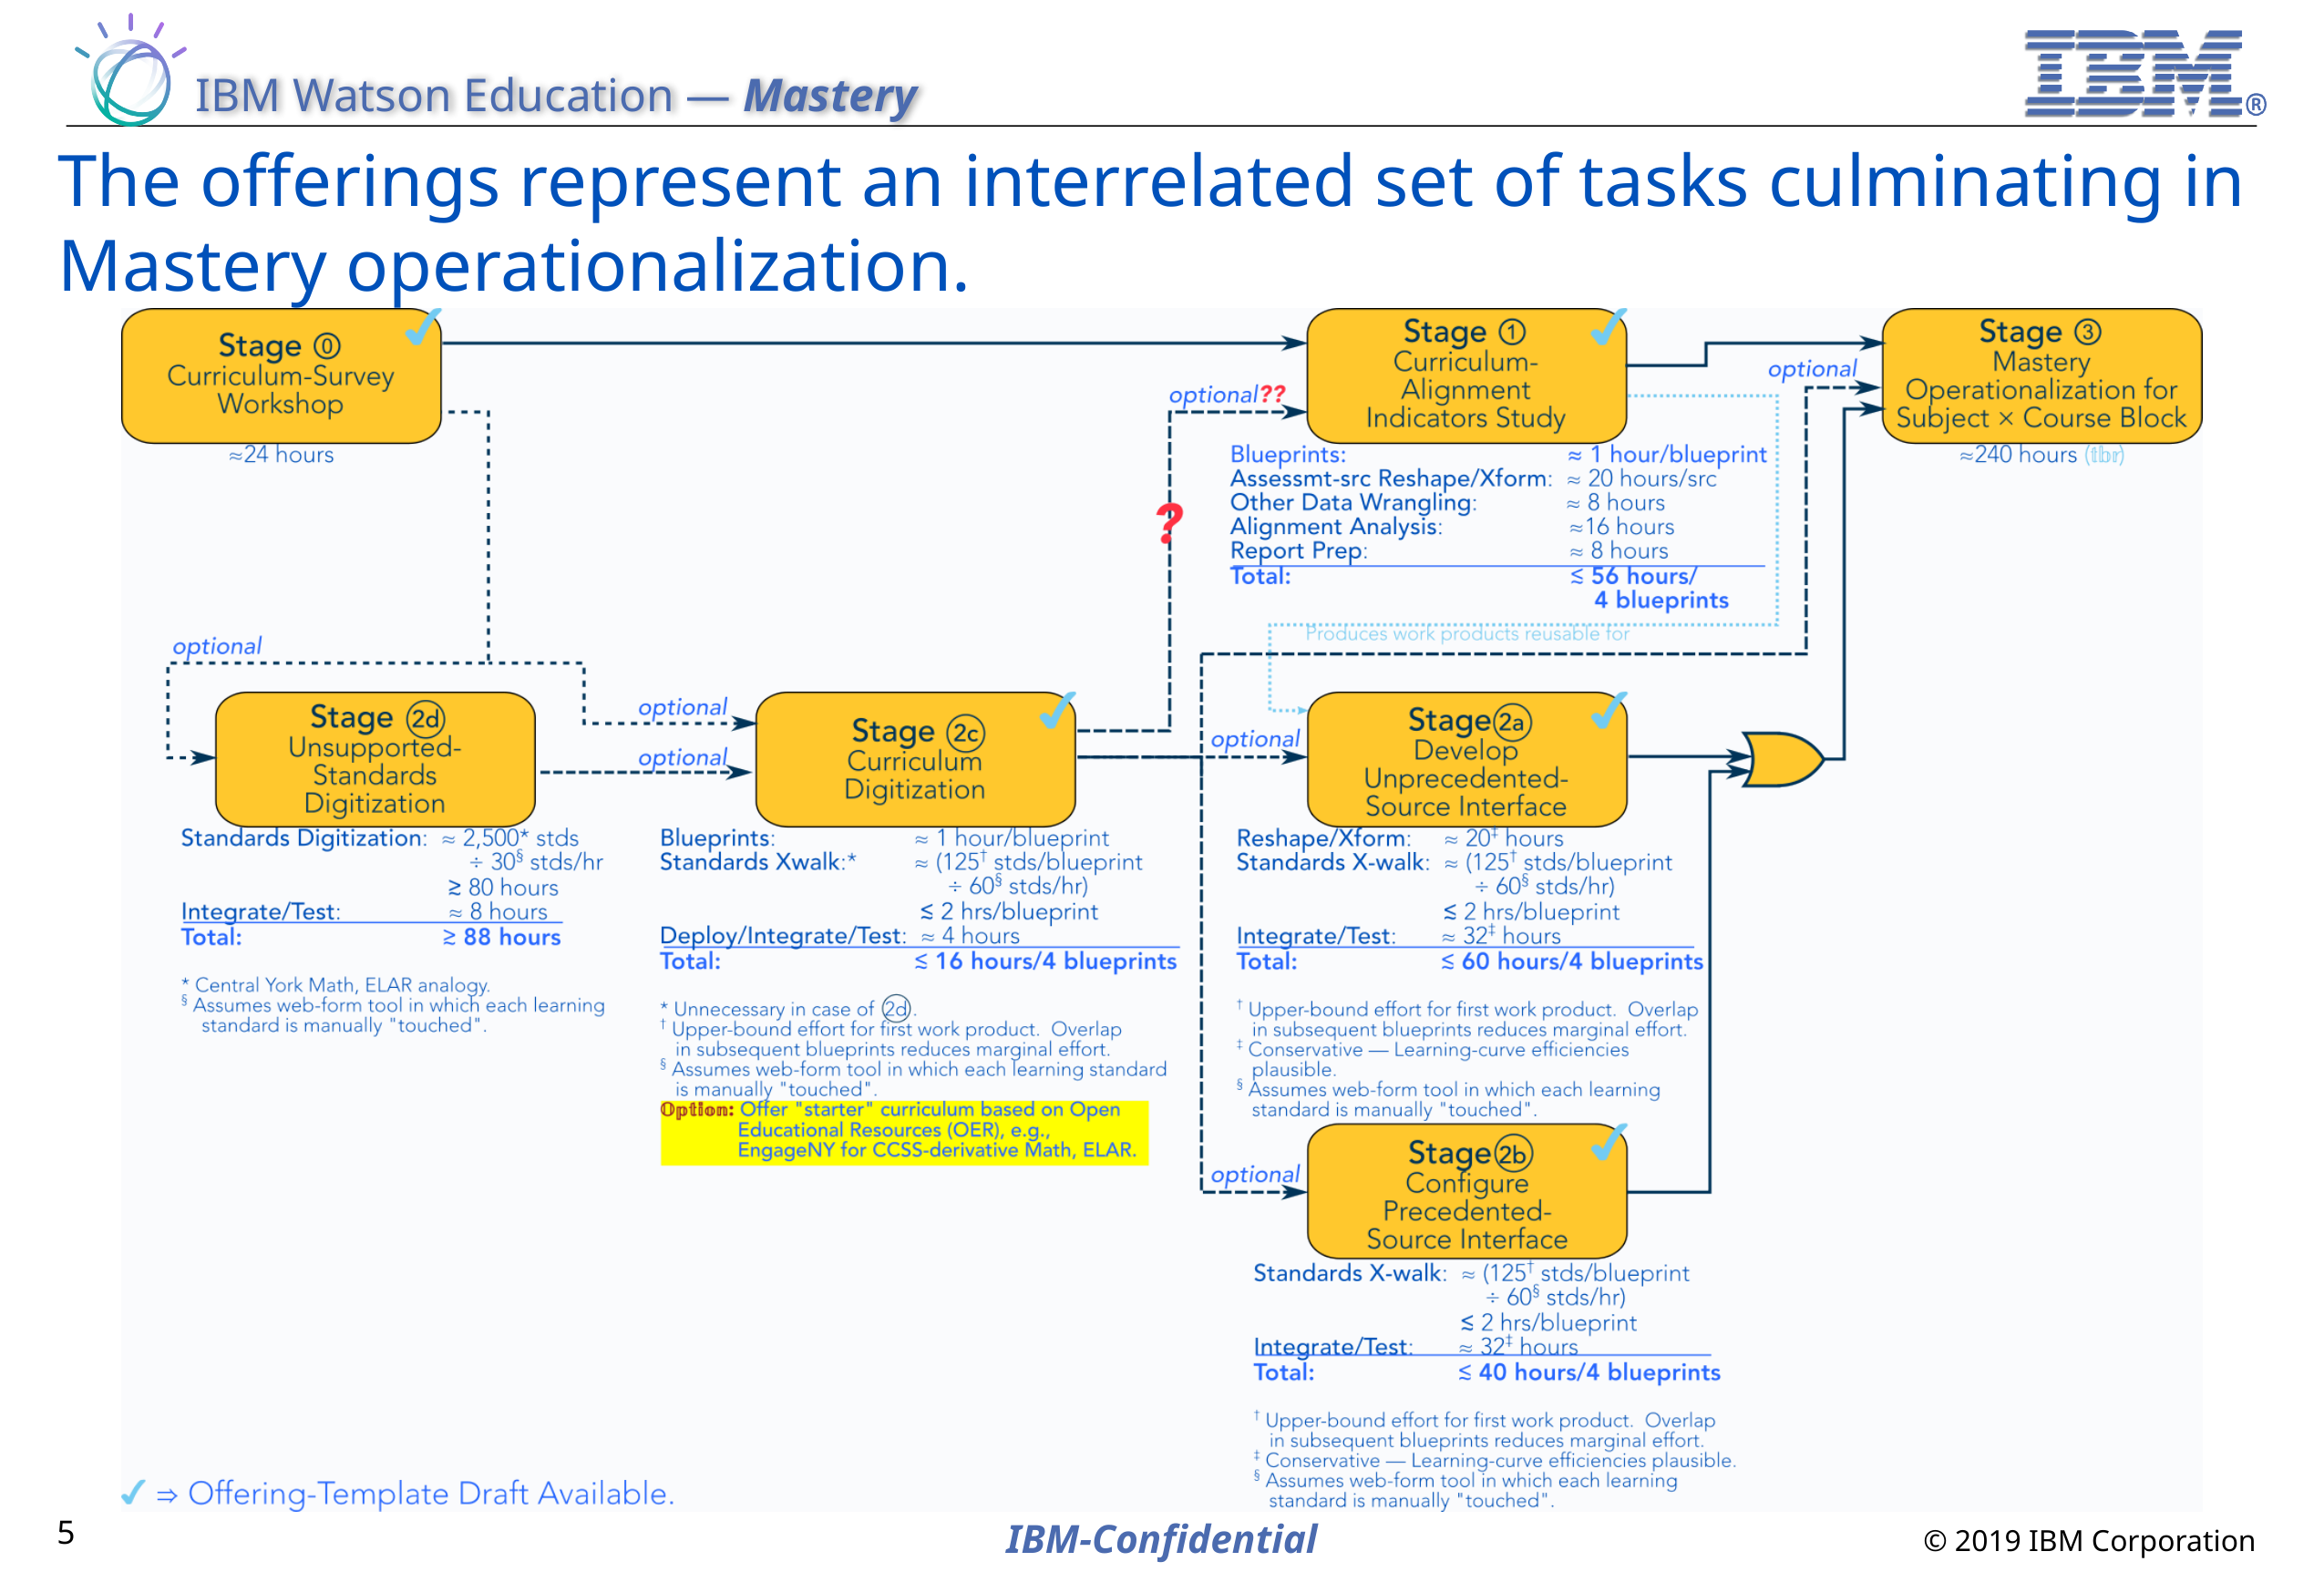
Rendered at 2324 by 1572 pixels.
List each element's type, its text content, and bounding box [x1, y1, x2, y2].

picture [2023, 30, 2267, 118]
picture [75, 13, 187, 127]
title The offerings represent an interrelated set of tasks culminating in Mastery operationalization. [57, 139, 2267, 313]
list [121, 308, 2203, 1512]
